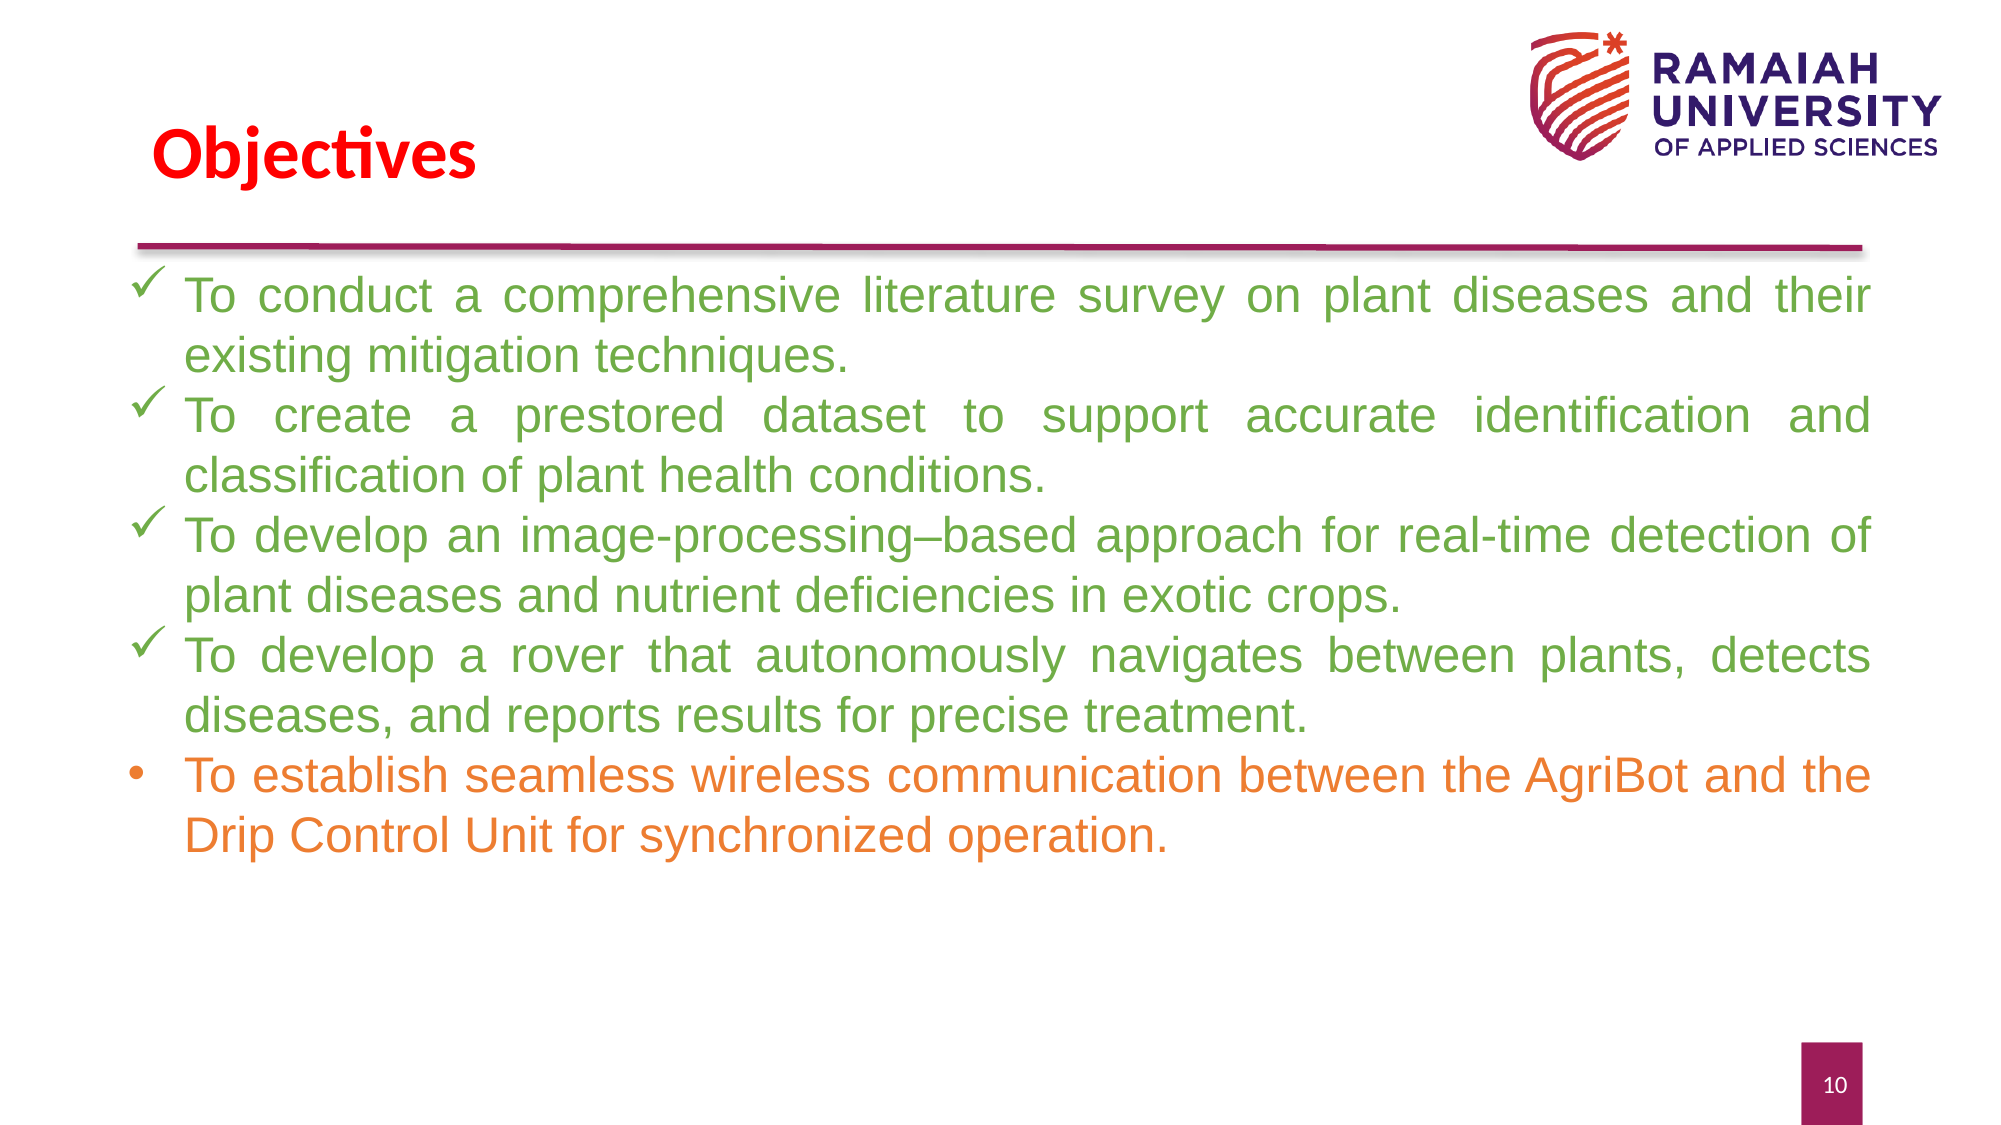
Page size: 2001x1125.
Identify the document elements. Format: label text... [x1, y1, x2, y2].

picture [1512, 21, 1976, 169]
title Objectives [137, 59, 1497, 248]
text_box To conduct a comprehensive literature survey on plant diseases and their existing mitigation techniques. To create a prestored dataset to support accurate identification and classification of plant health conditions. To develop an image-processing–based approach for real-time detection of plant diseases and nutrient deficiencies in exotic crops. To develop a rover that autonomously navigates between plants, detects diseases, and reports results for precise treatment. To establish seamless wireless communication between the AgriBot and the Drip Control Unit for synchronized operation. [112, 255, 1888, 871]
